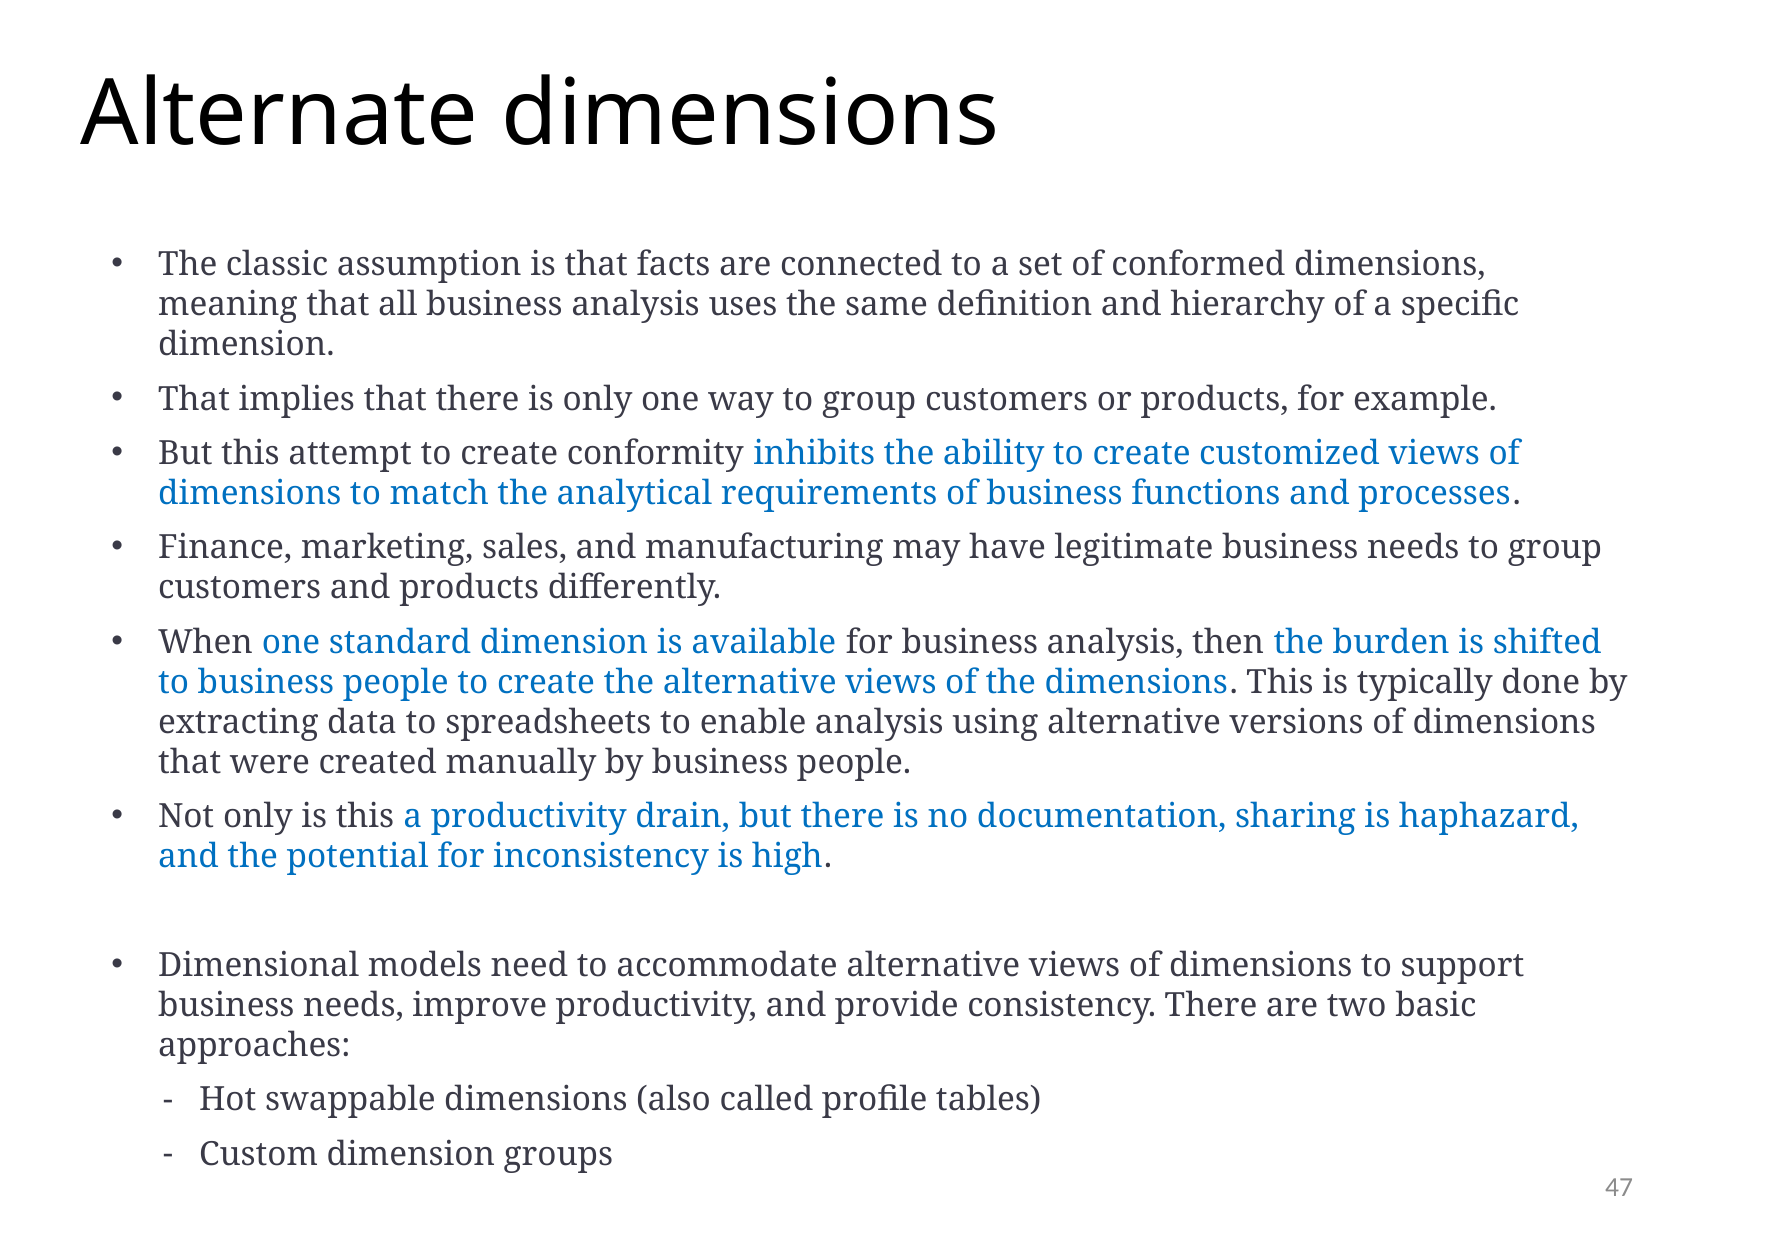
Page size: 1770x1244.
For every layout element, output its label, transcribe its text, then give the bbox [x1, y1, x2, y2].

title Alternate dimensions [65, 0, 1592, 235]
slide_number 47 [1249, 1152, 1649, 1219]
text_box The classic assumption is that facts are connected to a set of conformed dimensions, meaning that all business analysis uses the same definition and hierarchy of a specific dimension. That implies that there is only one way to group customers or products, for example. But this attempt to create conformity inhibits the ability to create customized views of dimensions to match the analytical requirements of business functions and processes. Finance, marketing, sales, and manufacturing may have legitimate business needs to group customers and products differently. When one standard dimension is available for business analysis, then the burden is shifted to business people to create the alternative views of the dimensions. This is typically done by extracting data to spreadsheets to enable analysis using alternative versions of dimensions that were created manually by business people. Not only is this a productivity drain, but there is no documentation, sharing is haphazard, and the potential for inconsistency is high. Dimensional models need to accommodate alternative views of dimensions to support business needs, improve productivity, and provide consistency. There are two basic approaches: Hot swappable dimensions (also called profile tables) Custom dimension groups [96, 234, 1648, 1180]
